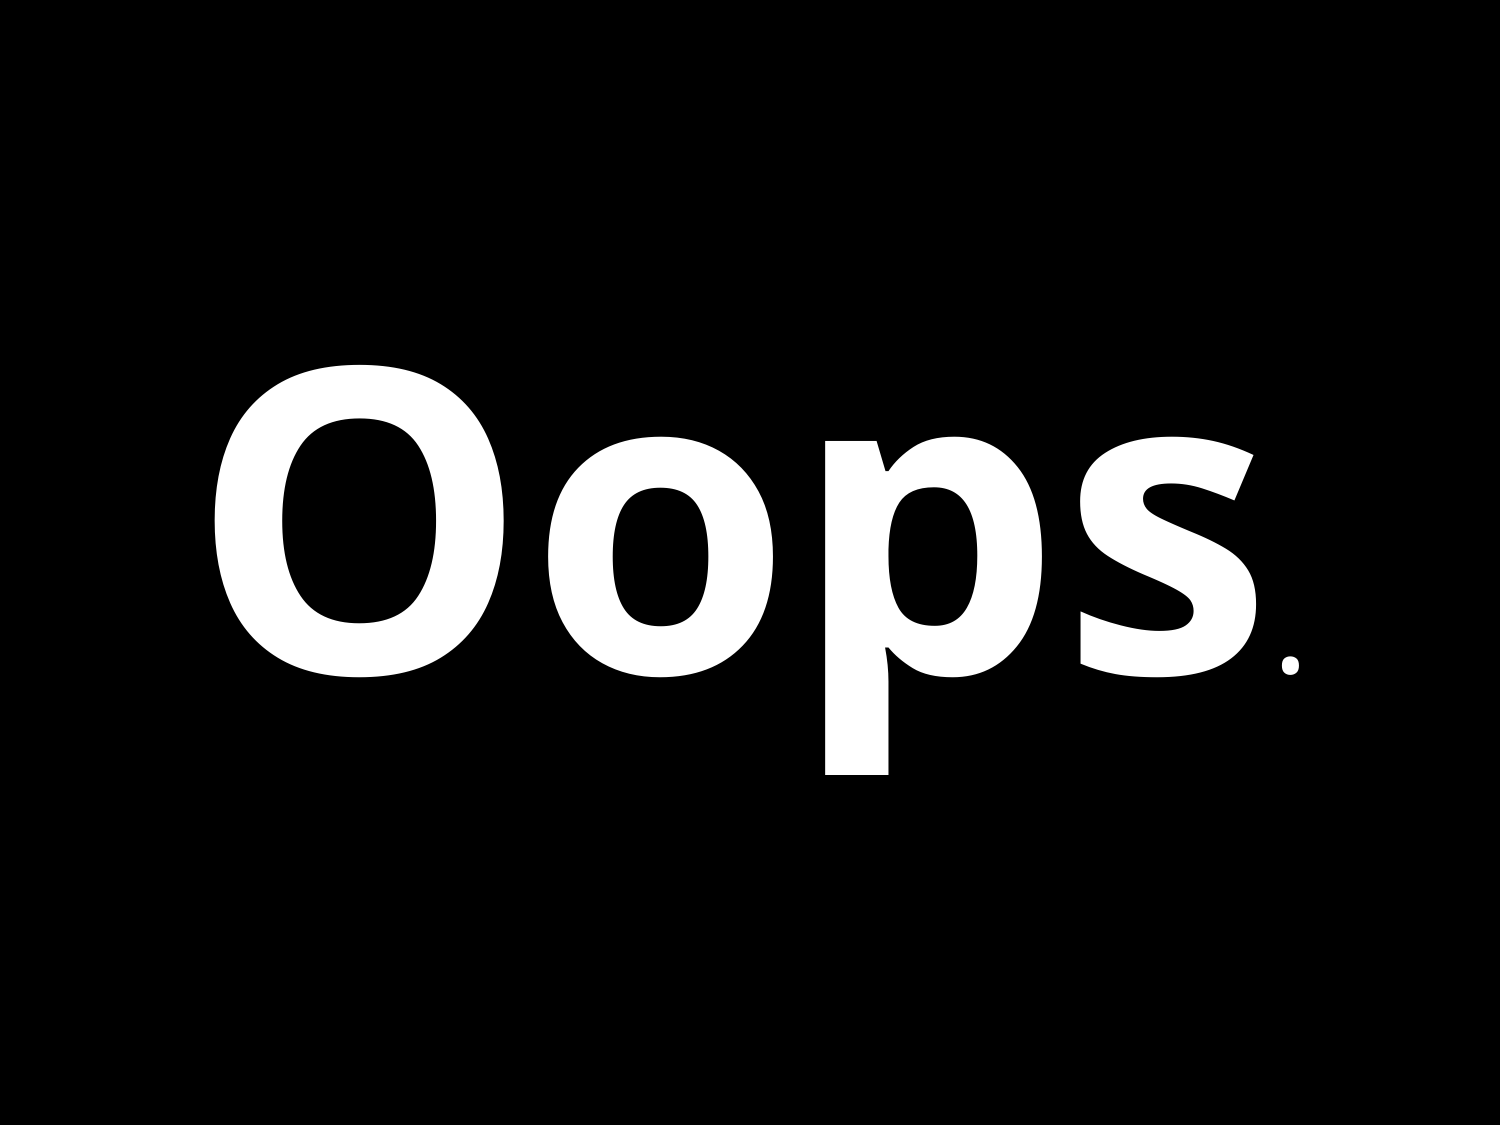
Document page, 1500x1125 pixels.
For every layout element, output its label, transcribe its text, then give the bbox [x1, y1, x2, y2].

title Oops. [103, 59, 1397, 1012]
